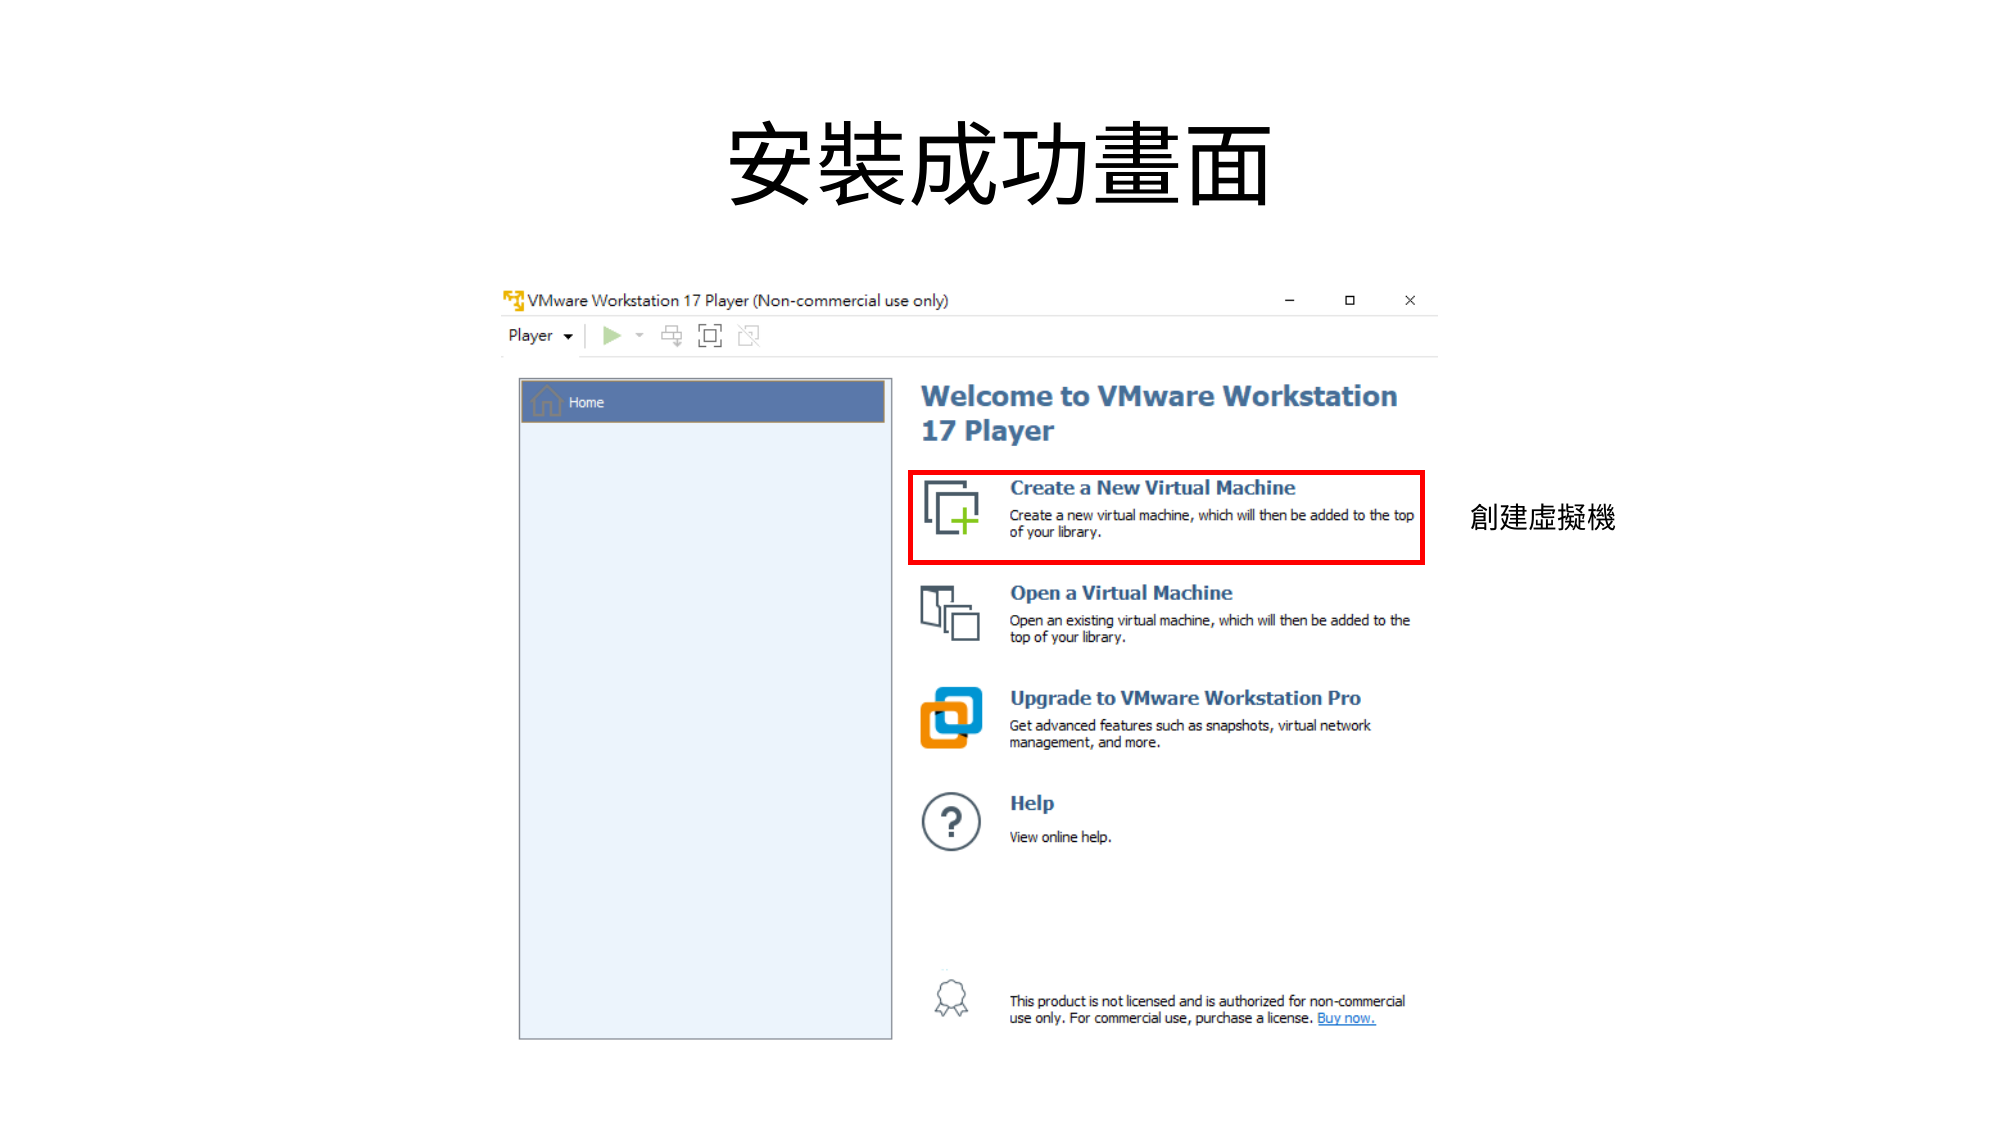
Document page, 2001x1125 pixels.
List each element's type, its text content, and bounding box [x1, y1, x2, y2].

title 安裝成功畫面 [137, 59, 1863, 278]
text_box 創建虛擬機 [1455, 492, 1720, 542]
picture [501, 287, 1438, 1060]
